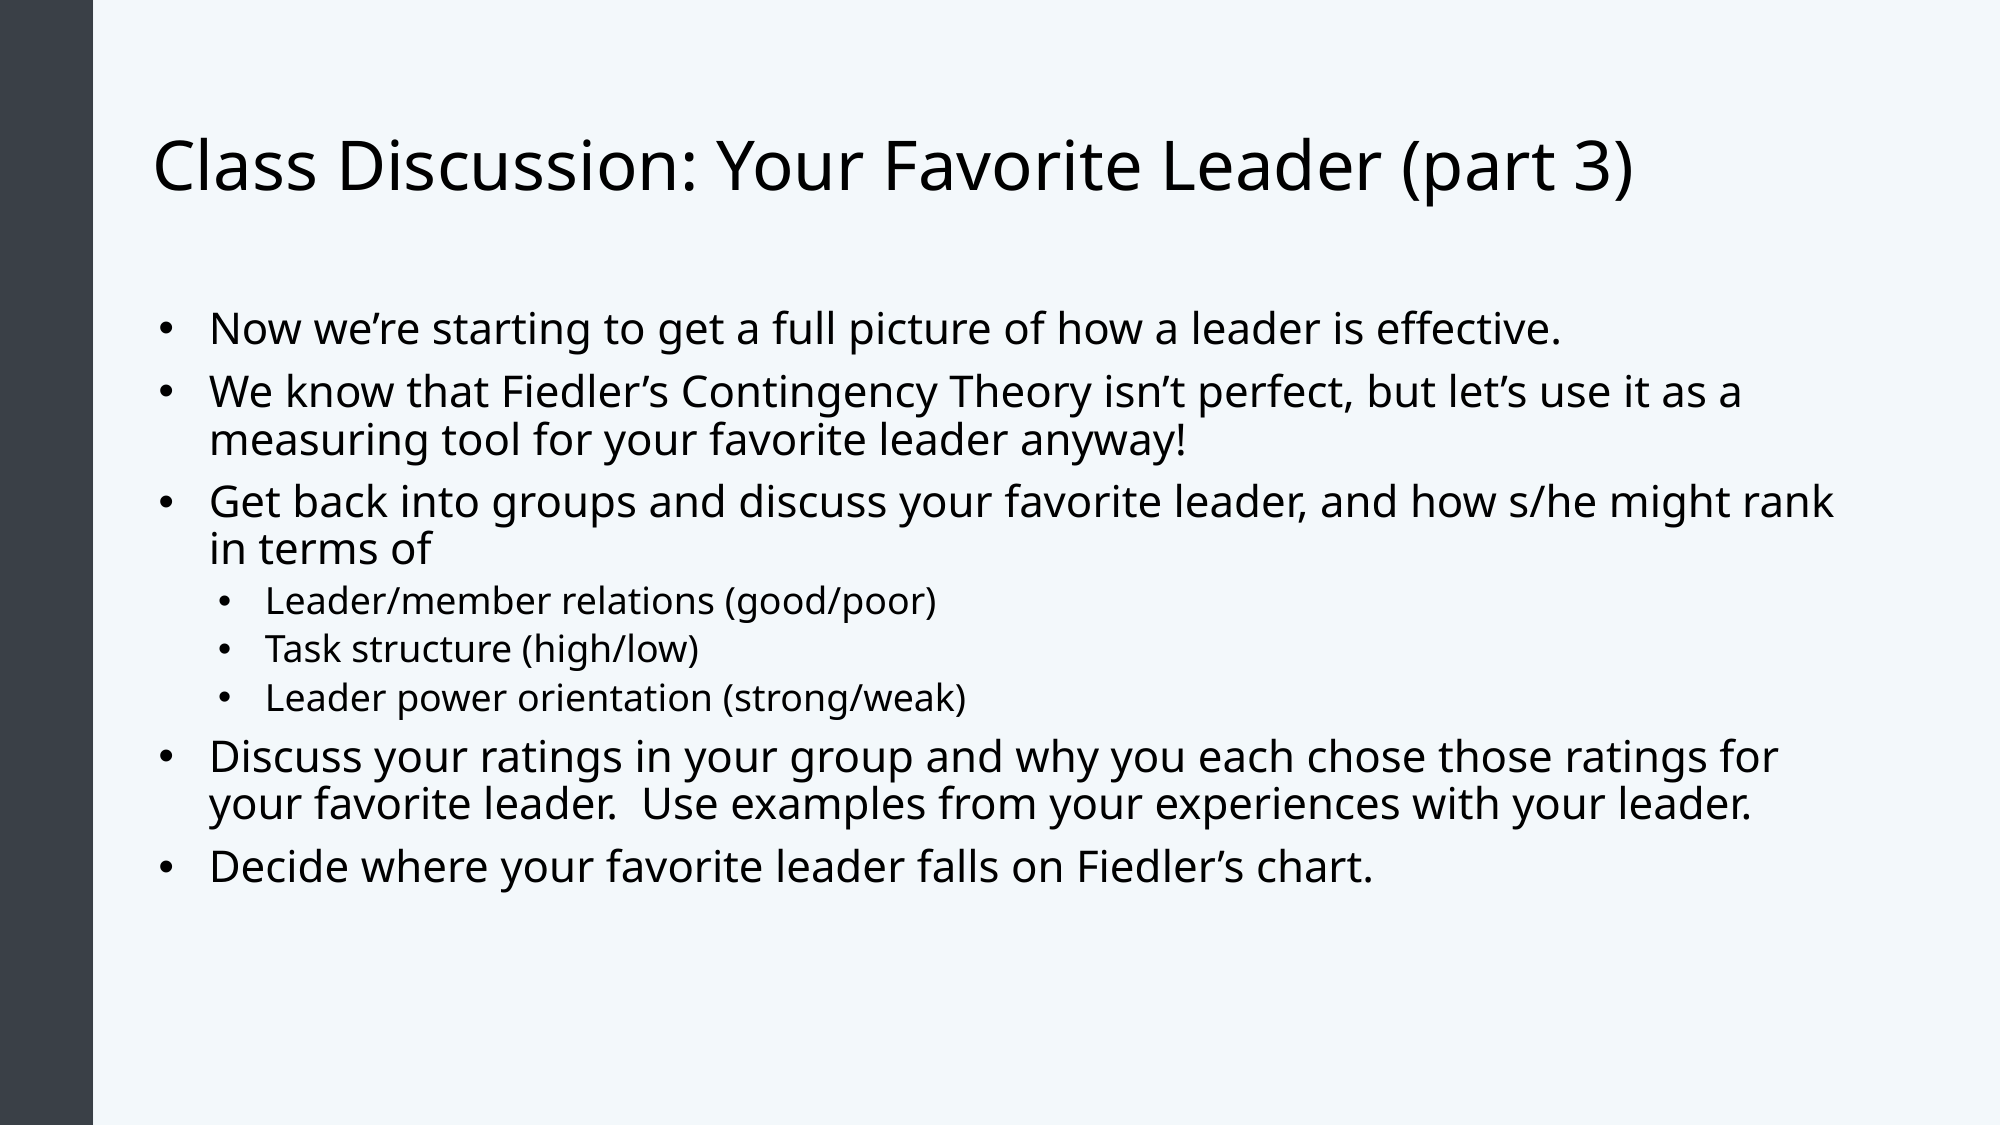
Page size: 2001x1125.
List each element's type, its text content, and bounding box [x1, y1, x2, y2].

list Now we’re starting to get a full picture of how a leader is effective. We know that Fiedler’s Contingency Theory isn’t perfect, but let’s use it as a measuring tool for your favorite leader anyway! Get back into groups and discuss your favorite leader, and how s/he might rank in terms of Leader/member relations (good/poor) Task structure (high/low) Leader power orientation (strong/weak) Discuss your ratings in your group and why you each chose those ratings for your favorite leader. Use examples from your experiences with your leader. Decide where your favorite leader falls on Fiedler’s chart. [137, 299, 1863, 1014]
title Class Discussion: Your Favorite Leader (part 3) [137, 59, 1863, 278]
